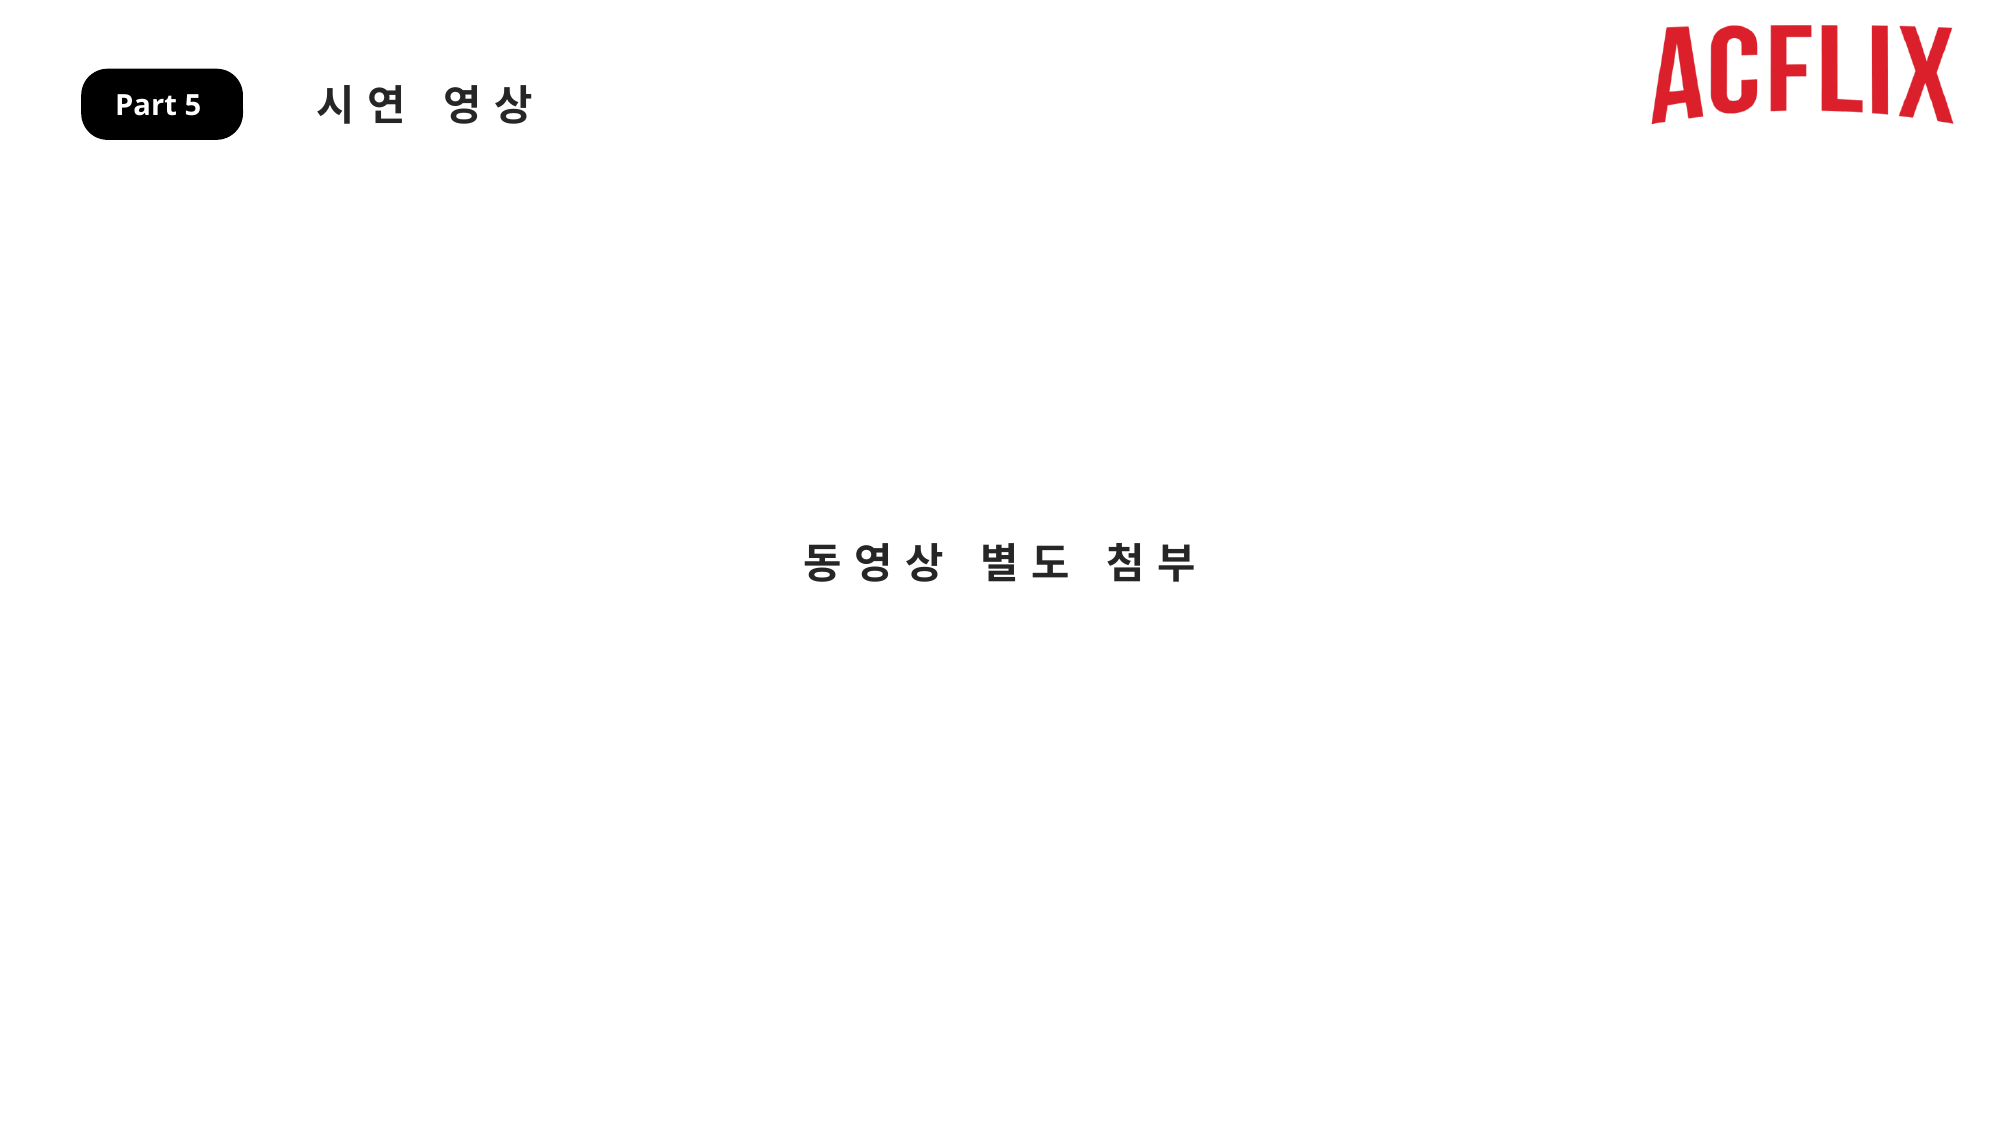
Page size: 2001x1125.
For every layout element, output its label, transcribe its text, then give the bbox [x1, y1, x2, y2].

picture [1648, 4, 1956, 136]
text_box 동영상 별도 첨부 [788, 529, 1212, 595]
text_box Part 5 [100, 79, 224, 129]
text_box [80, 67, 245, 141]
text_box 시연 영상 [302, 71, 548, 137]
